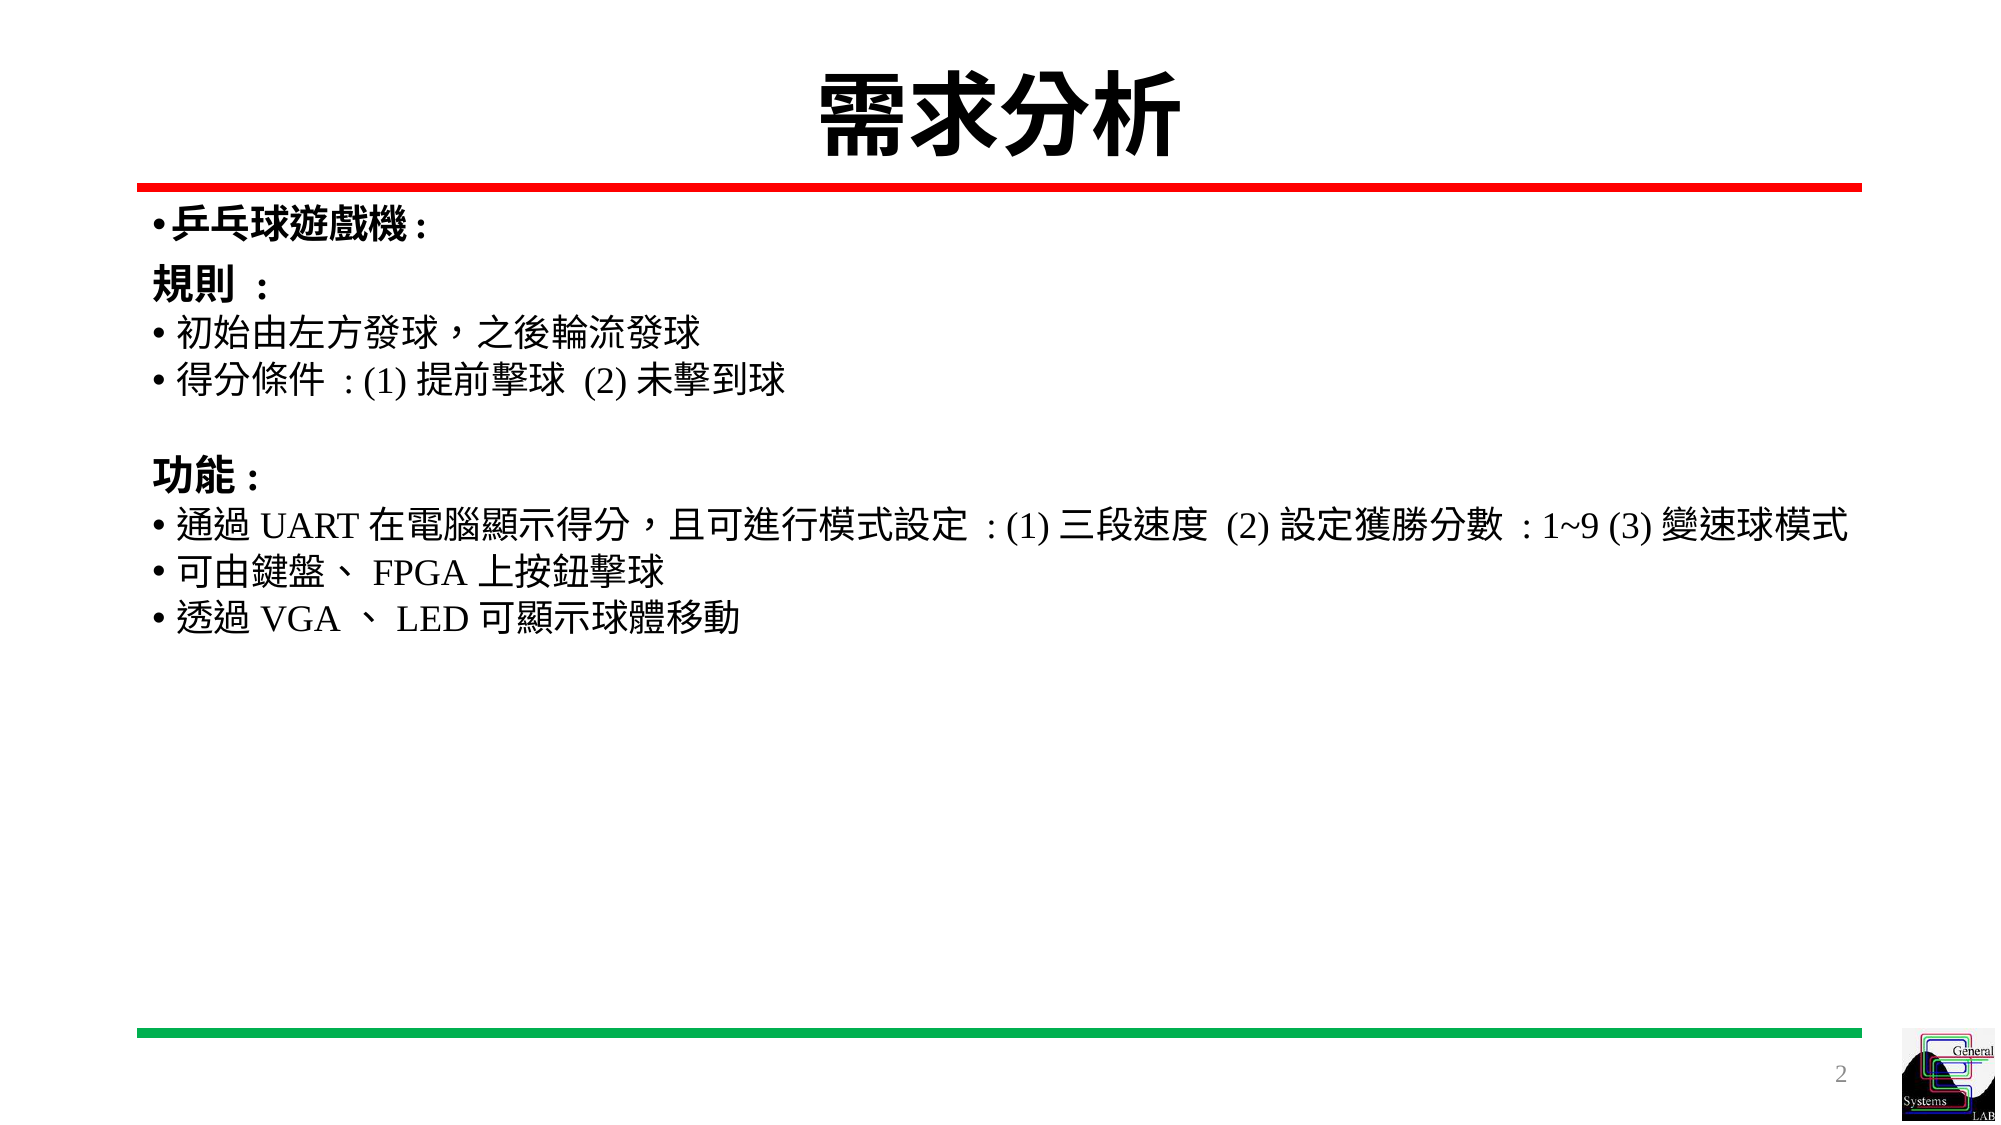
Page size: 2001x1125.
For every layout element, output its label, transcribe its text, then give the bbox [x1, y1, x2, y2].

title 需求分析 [137, 59, 1863, 178]
text_box 規則 : 初始由左方發球，之後輪流發球 得分條件 : (1)提前擊球 (2)未擊到球 功能: 通過UART在電腦顯示得分，且可進行模式設定 : (1)三段速度 (2)設定獲勝分數 : 1~9 (3)變速球模式 可由鍵盤、FPGA上按鈕擊球 透過VGA、LED可顯示球體移動 [137, 255, 1910, 1024]
picture [1902, 1028, 1995, 1121]
list 乒乓球遊戲機: [137, 197, 528, 255]
slide_number 2 [1412, 1042, 1863, 1103]
